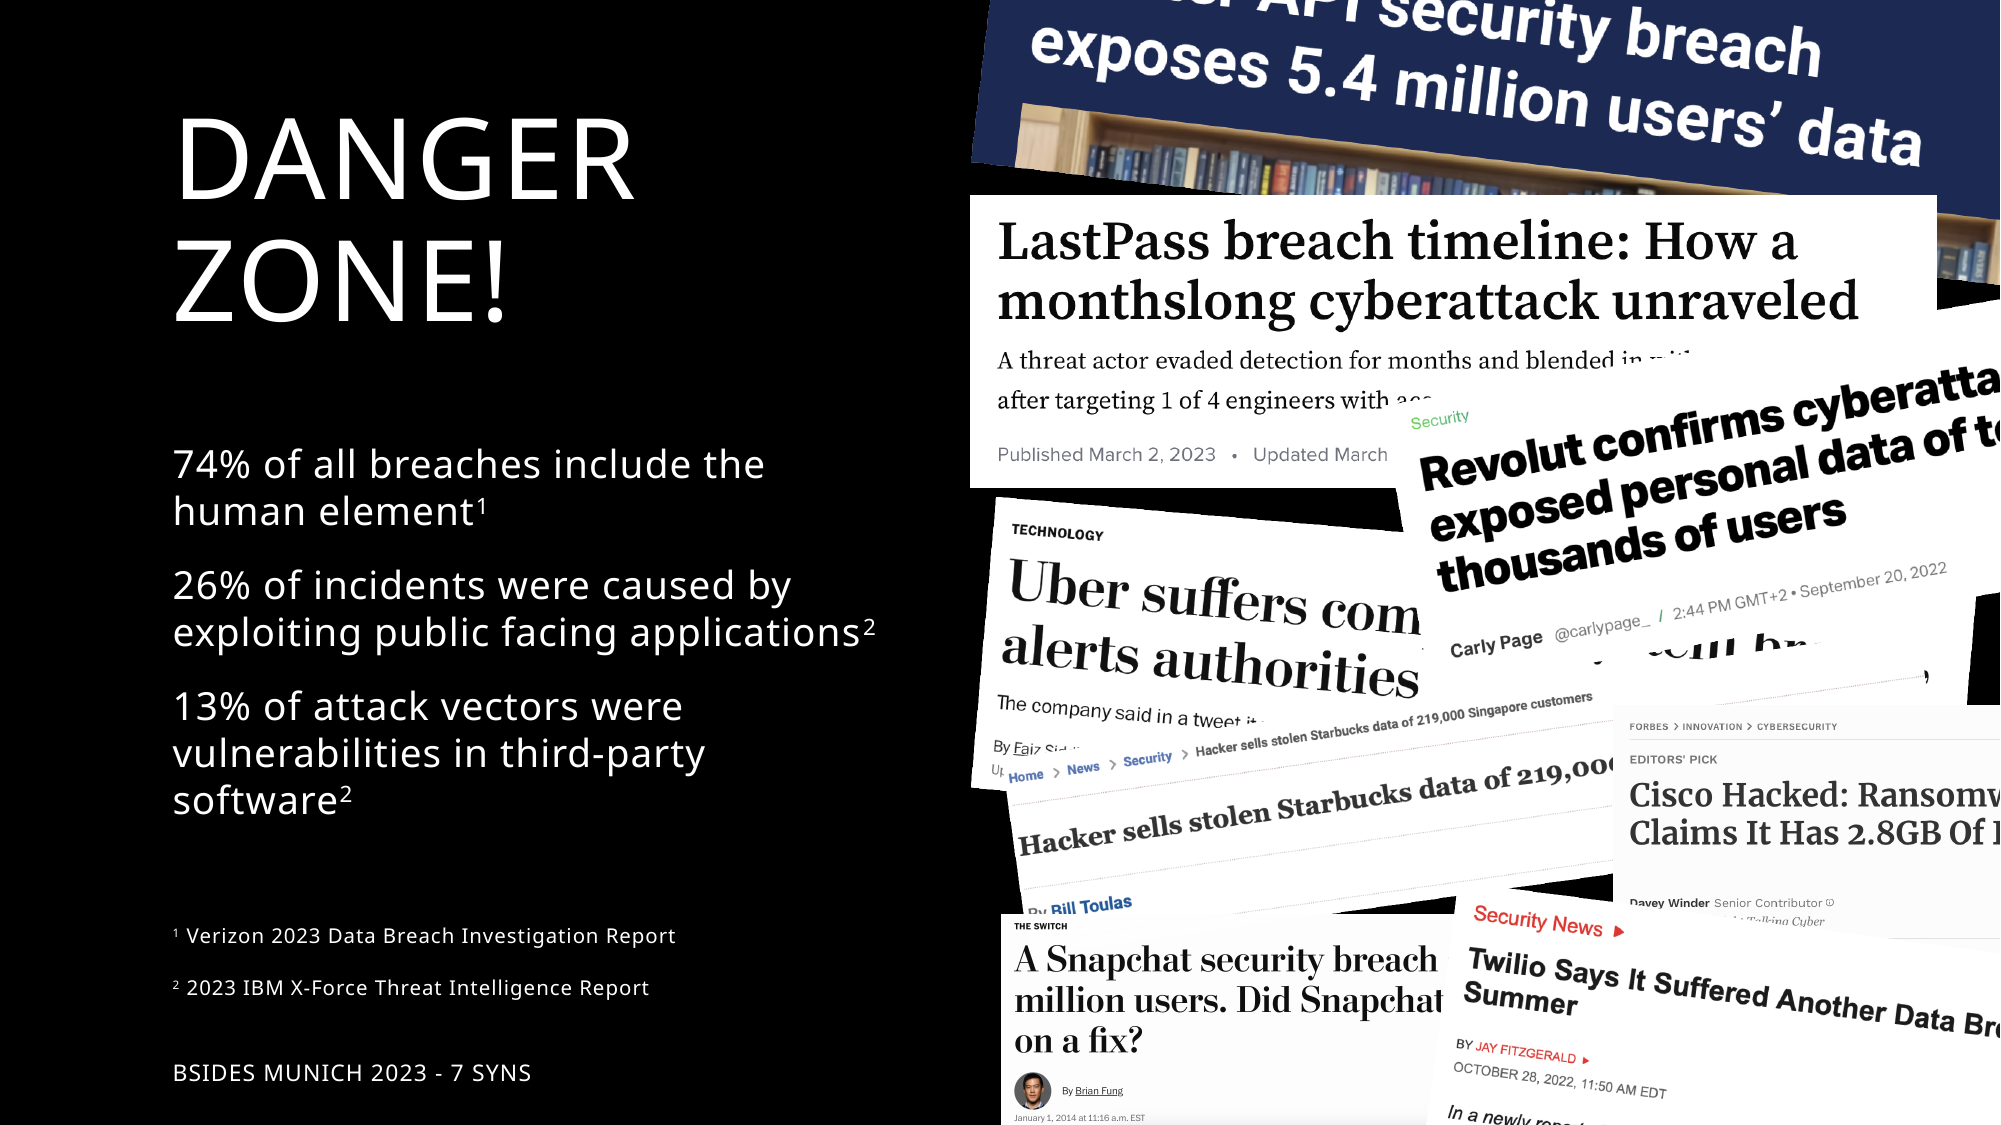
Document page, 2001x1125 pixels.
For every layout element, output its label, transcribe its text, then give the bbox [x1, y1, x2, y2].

picture [970, 0, 2000, 1125]
list 74% of all breaches include the human element1 26% of incidents were caused by exploiting public facing applications2 13% of attack vectors were vulnerabilities in third-party software2 1 Verizon 2023 Data Breach Investigation Report 2 2023 IBM X-Force Threat Intelligence Report [157, 424, 896, 1015]
title Danger Zone! [157, 52, 896, 396]
